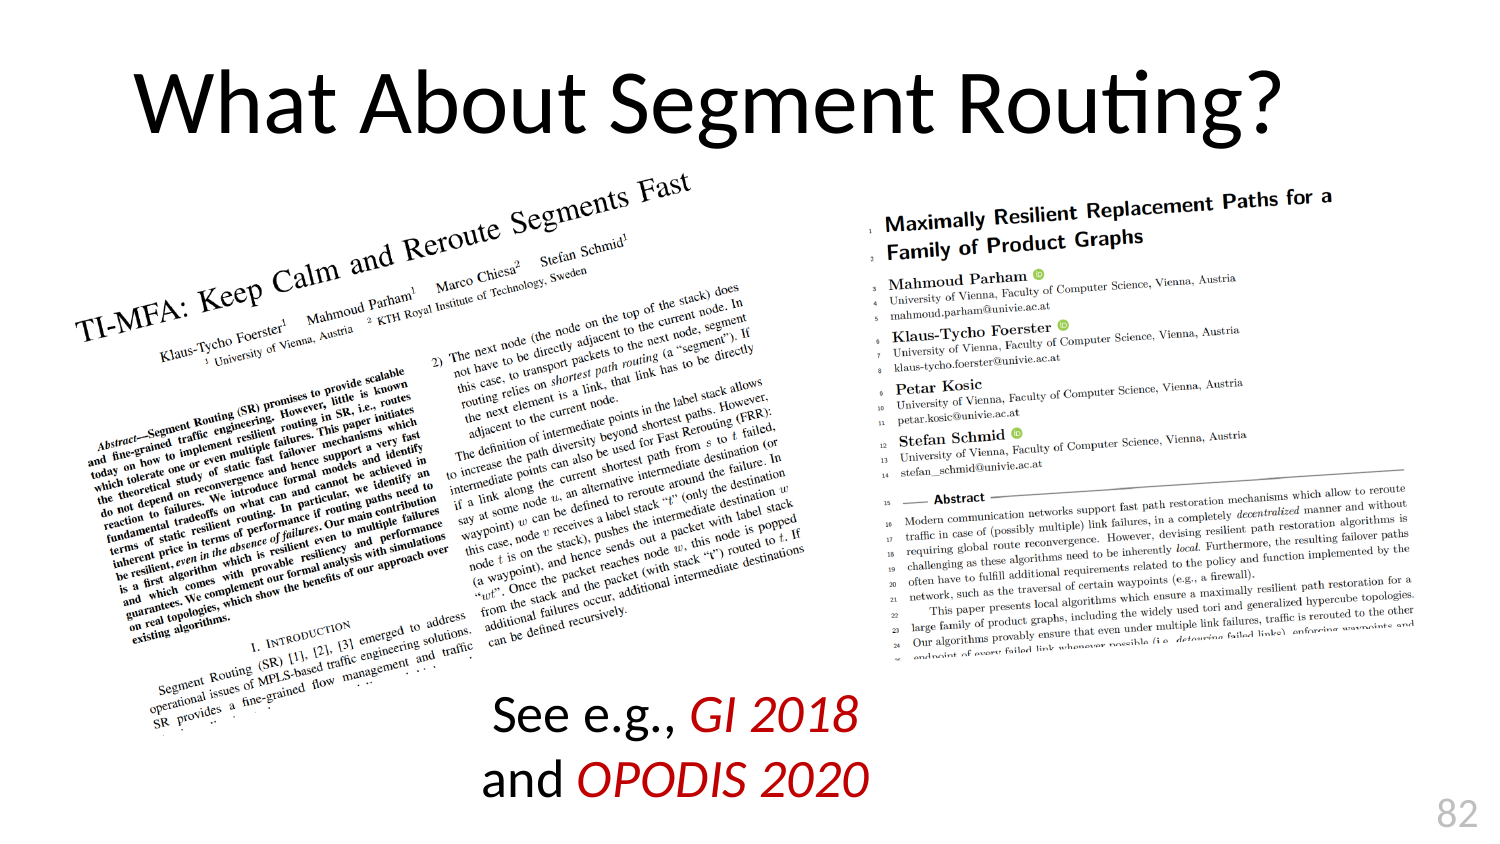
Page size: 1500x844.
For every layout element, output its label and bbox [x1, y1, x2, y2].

text_box [1421, 778, 1494, 843]
picture [43, 151, 815, 739]
title [35, 26, 1386, 168]
text_box [442, 672, 909, 814]
picture [857, 172, 1423, 661]
